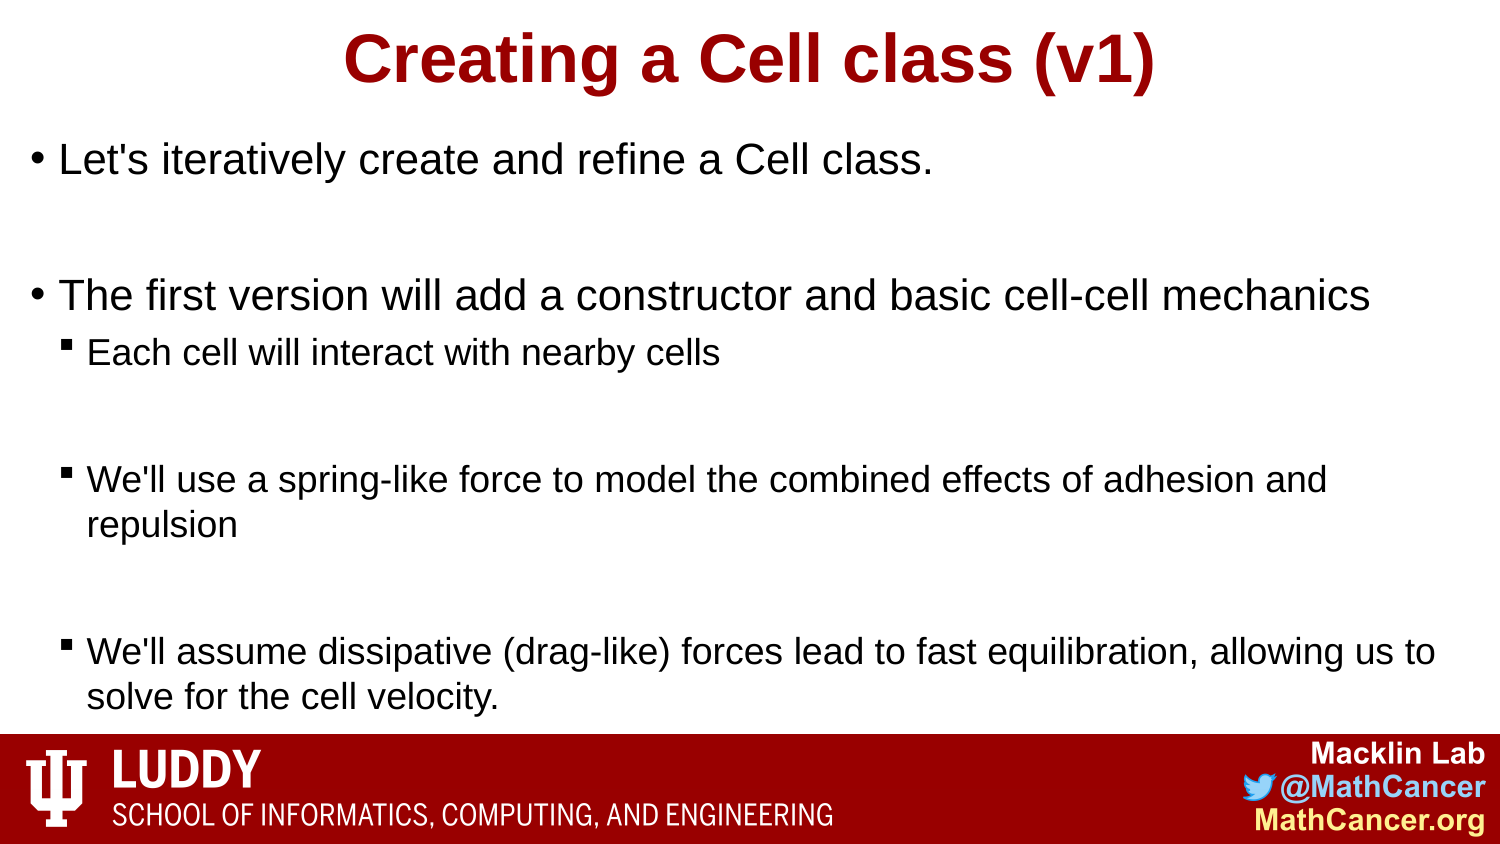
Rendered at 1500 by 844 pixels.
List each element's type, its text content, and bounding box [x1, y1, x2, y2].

picture [0, 739, 1500, 844]
title Creating a Cell class (v1) [0, 0, 1500, 121]
list Let's iteratively create and refine a Cell class. The first version will add a constructor and basic cell-cell mechanics Each cell will interact with nearby cells We'll use a spring-like force to model the combined effects of adhesion and repulsion We'll assume dissipative (drag-like) forces lead to fast equilibration, allowing us to solve for the cell velocity. [0, 123, 1500, 739]
